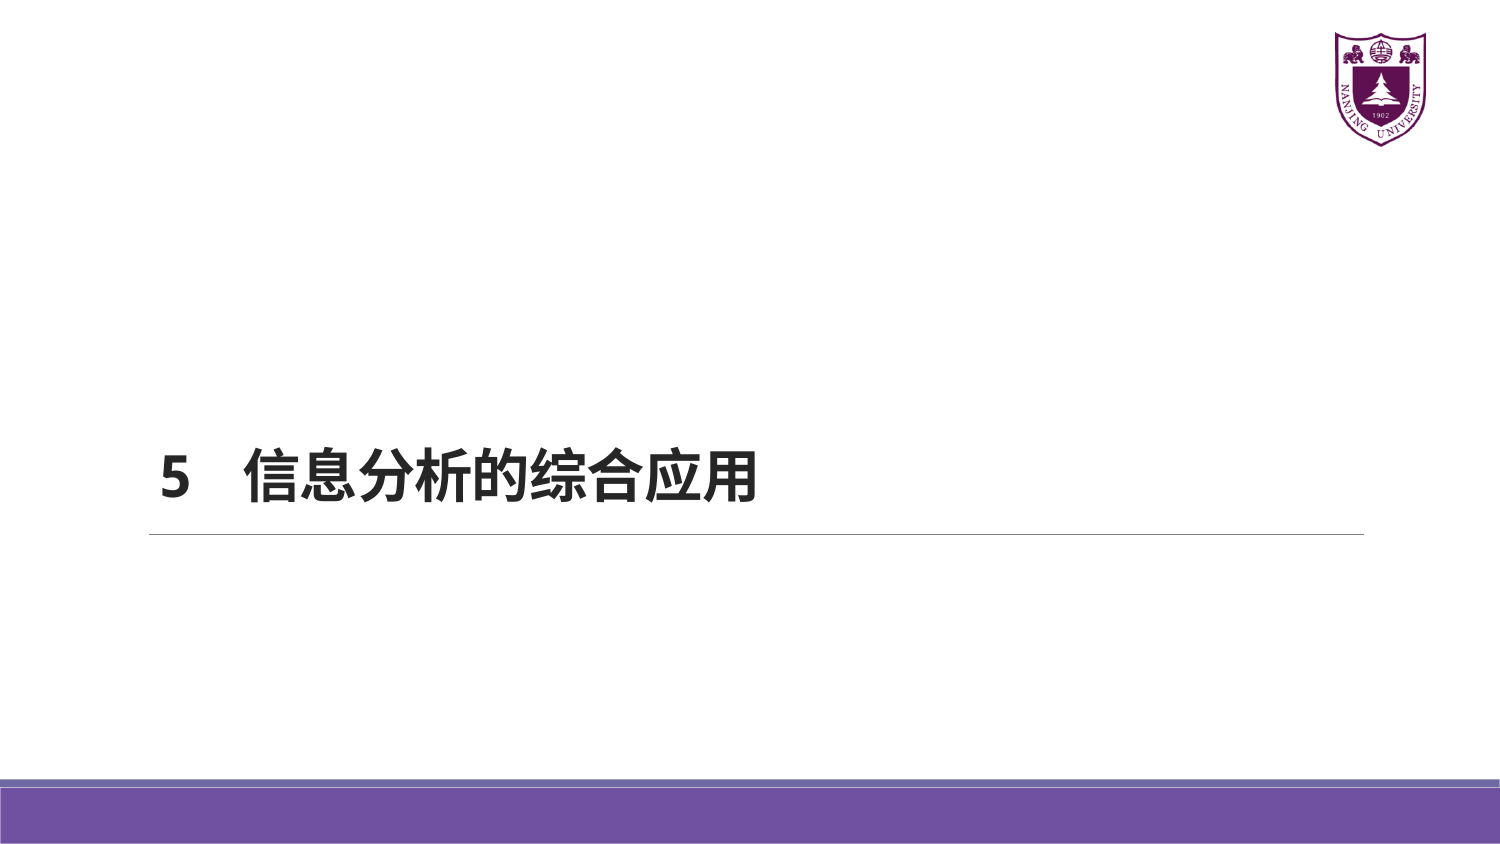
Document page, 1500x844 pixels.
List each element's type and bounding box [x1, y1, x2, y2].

picture [1334, 31, 1427, 147]
title [147, 386, 1329, 528]
